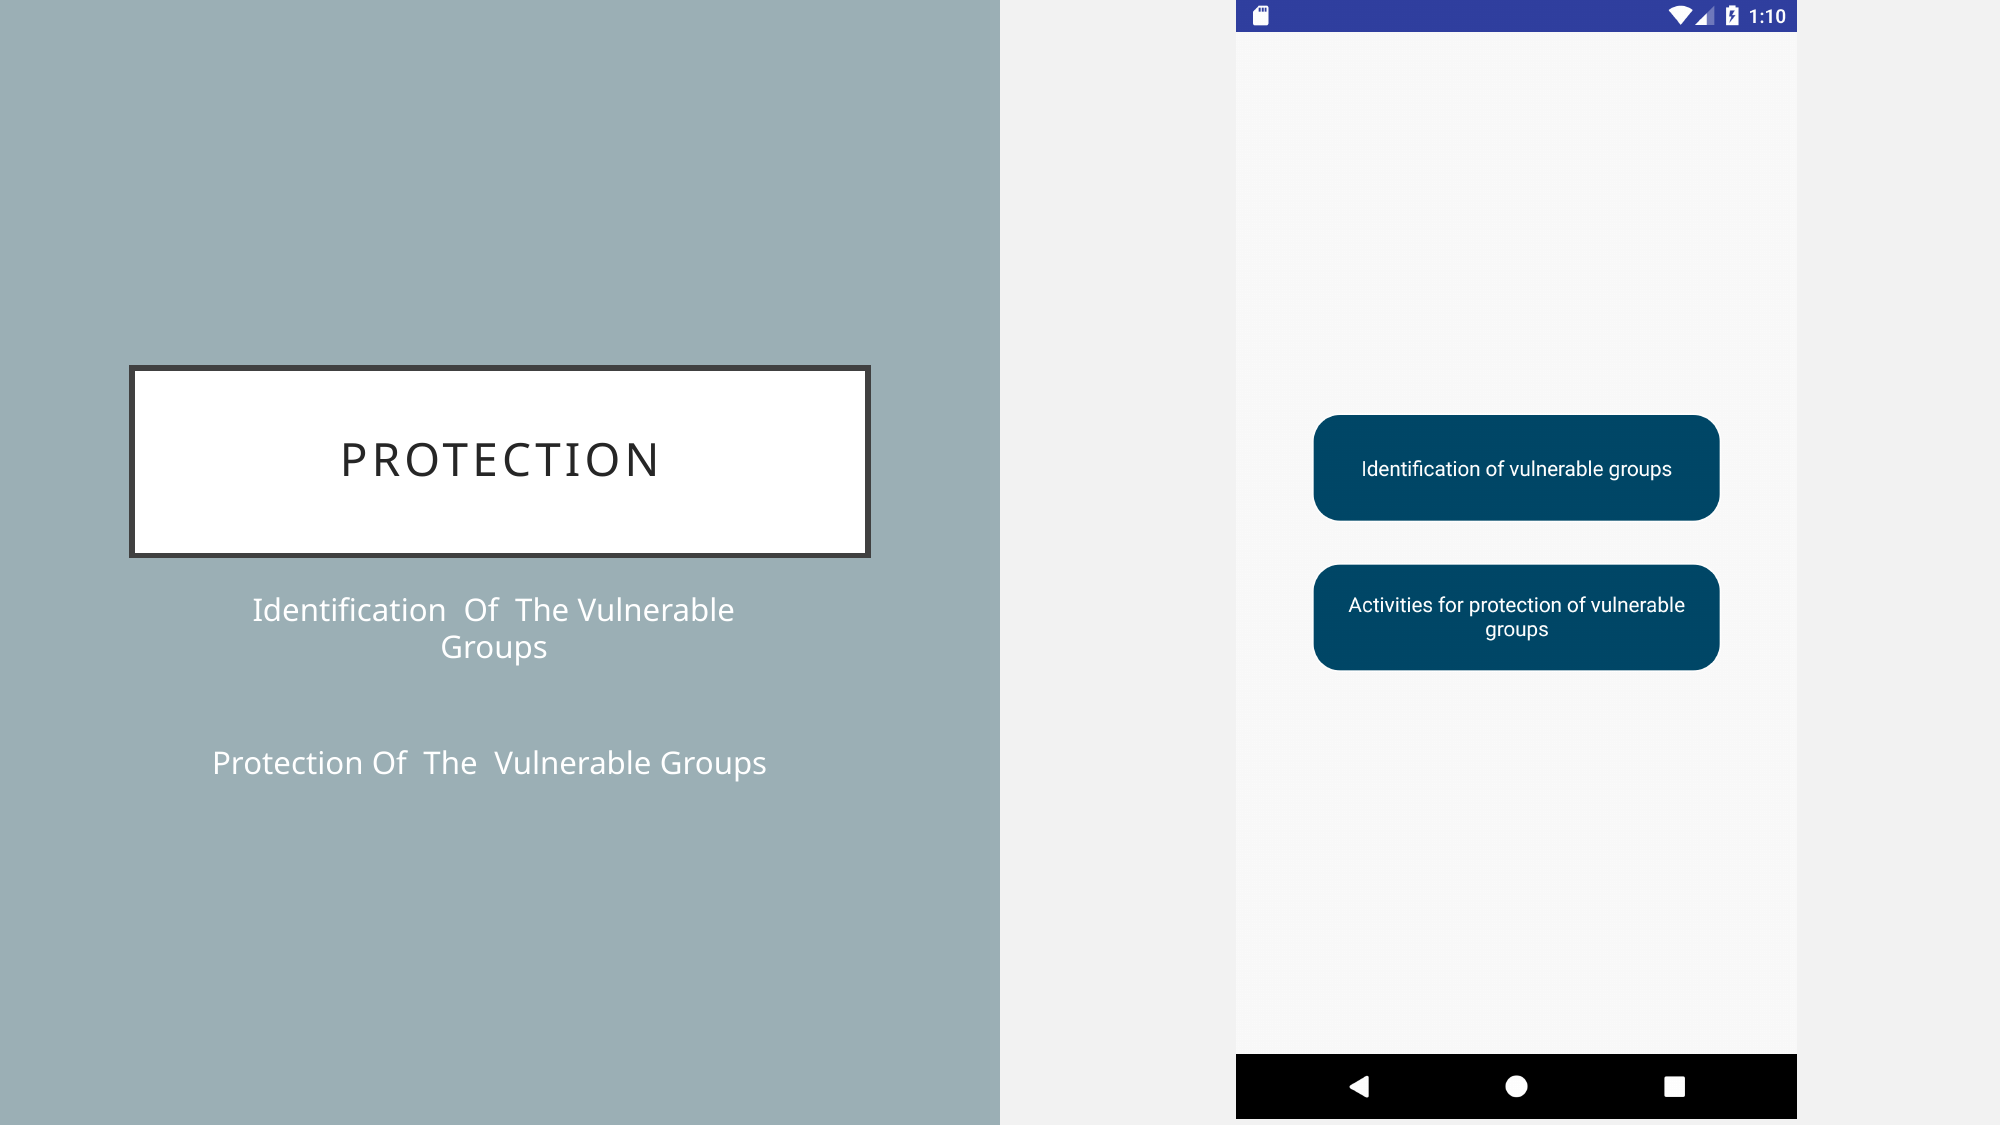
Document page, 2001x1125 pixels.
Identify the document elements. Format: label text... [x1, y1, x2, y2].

list Identification Of The Vulnerable Groups Protection Of The Vulnerable Groups [183, 582, 806, 943]
title PROTECTION [129, 365, 871, 558]
picture [1236, 0, 1797, 1119]
